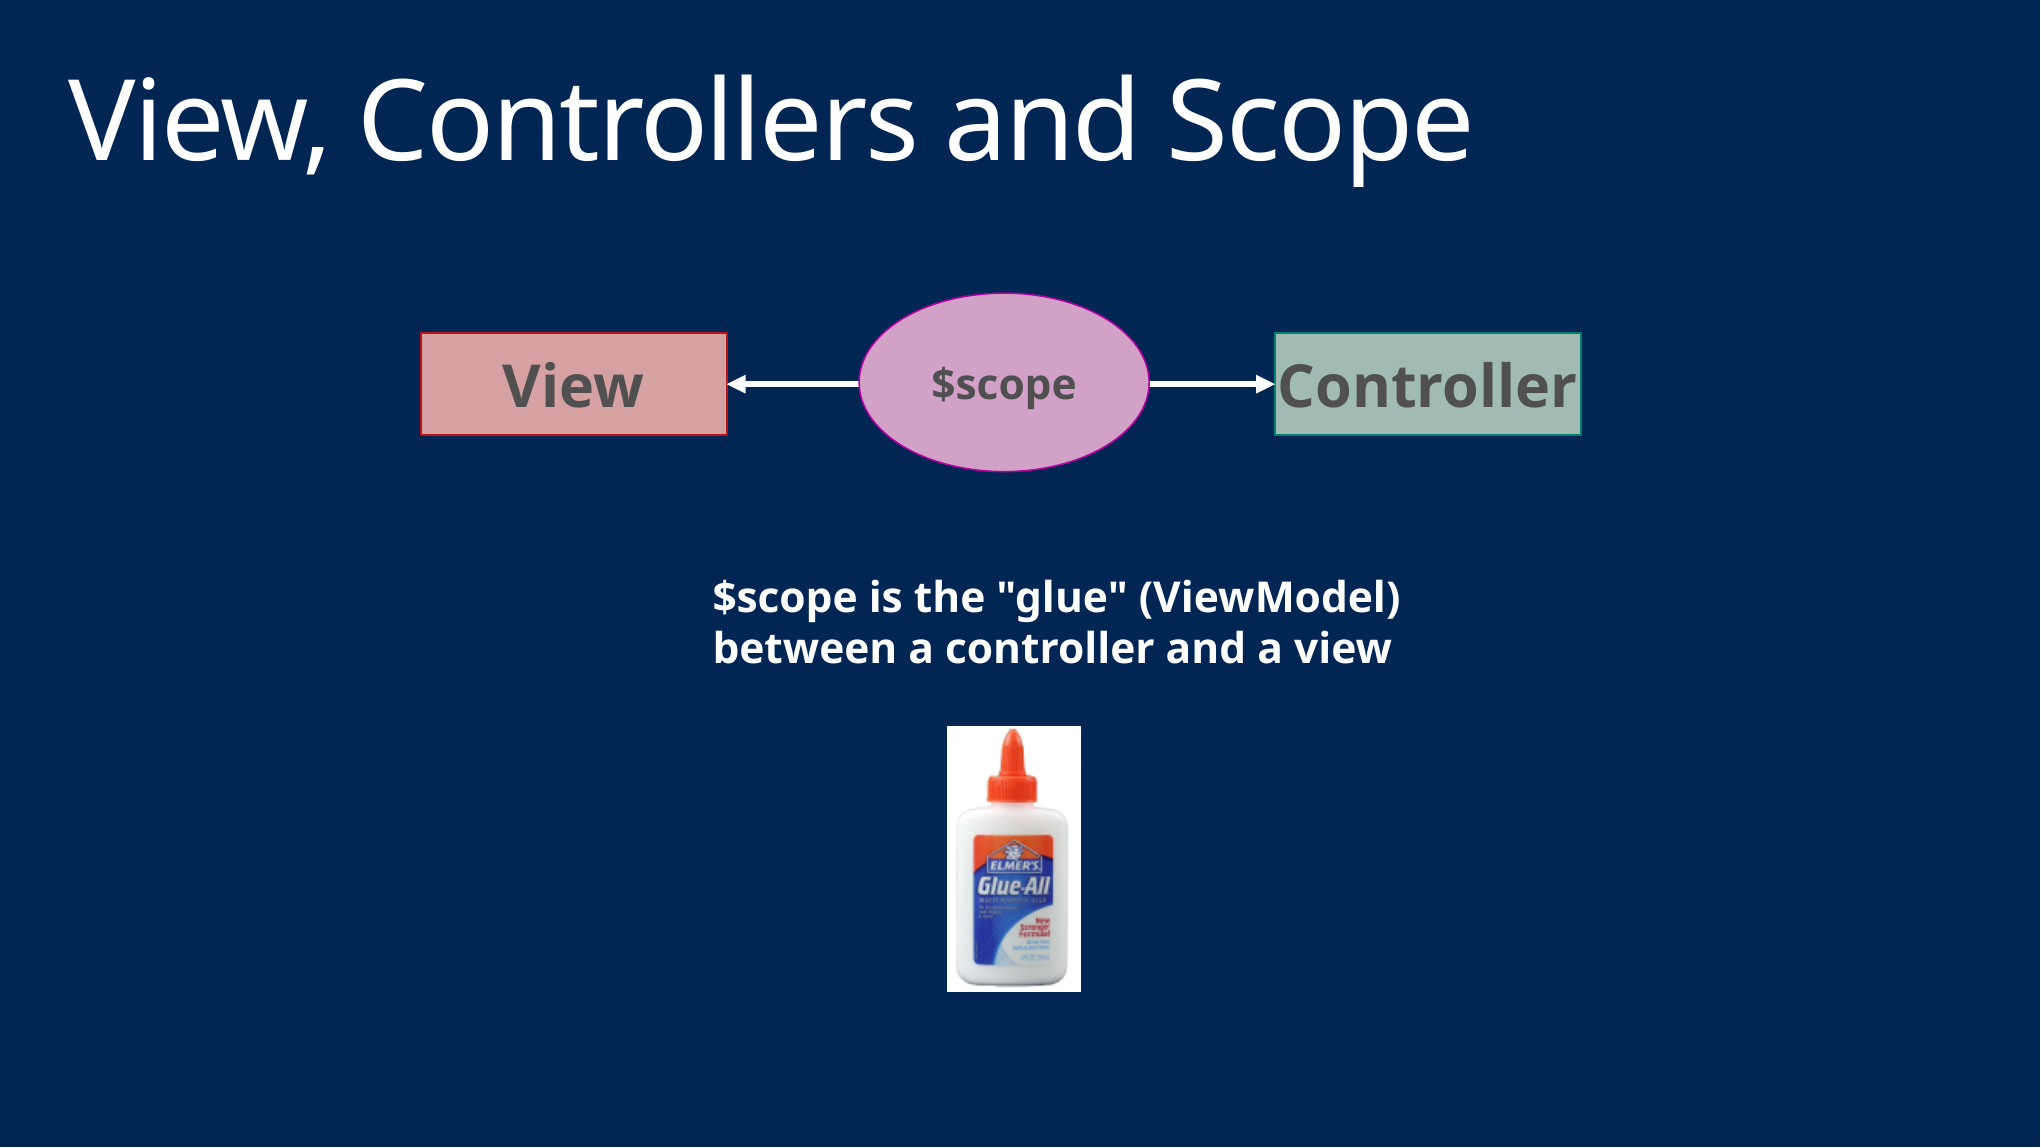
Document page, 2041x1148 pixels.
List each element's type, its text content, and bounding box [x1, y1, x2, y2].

text_box View [420, 332, 728, 436]
text_box $scope [858, 385, 1150, 473]
title View, Controllers and Scope [45, 48, 1996, 199]
picture [946, 726, 1081, 992]
text_box $scope [858, 292, 1150, 383]
text_box Controller [1274, 332, 1582, 436]
text_box $scope is the "glue" (ViewModel) between a controller and a view [697, 562, 1463, 680]
